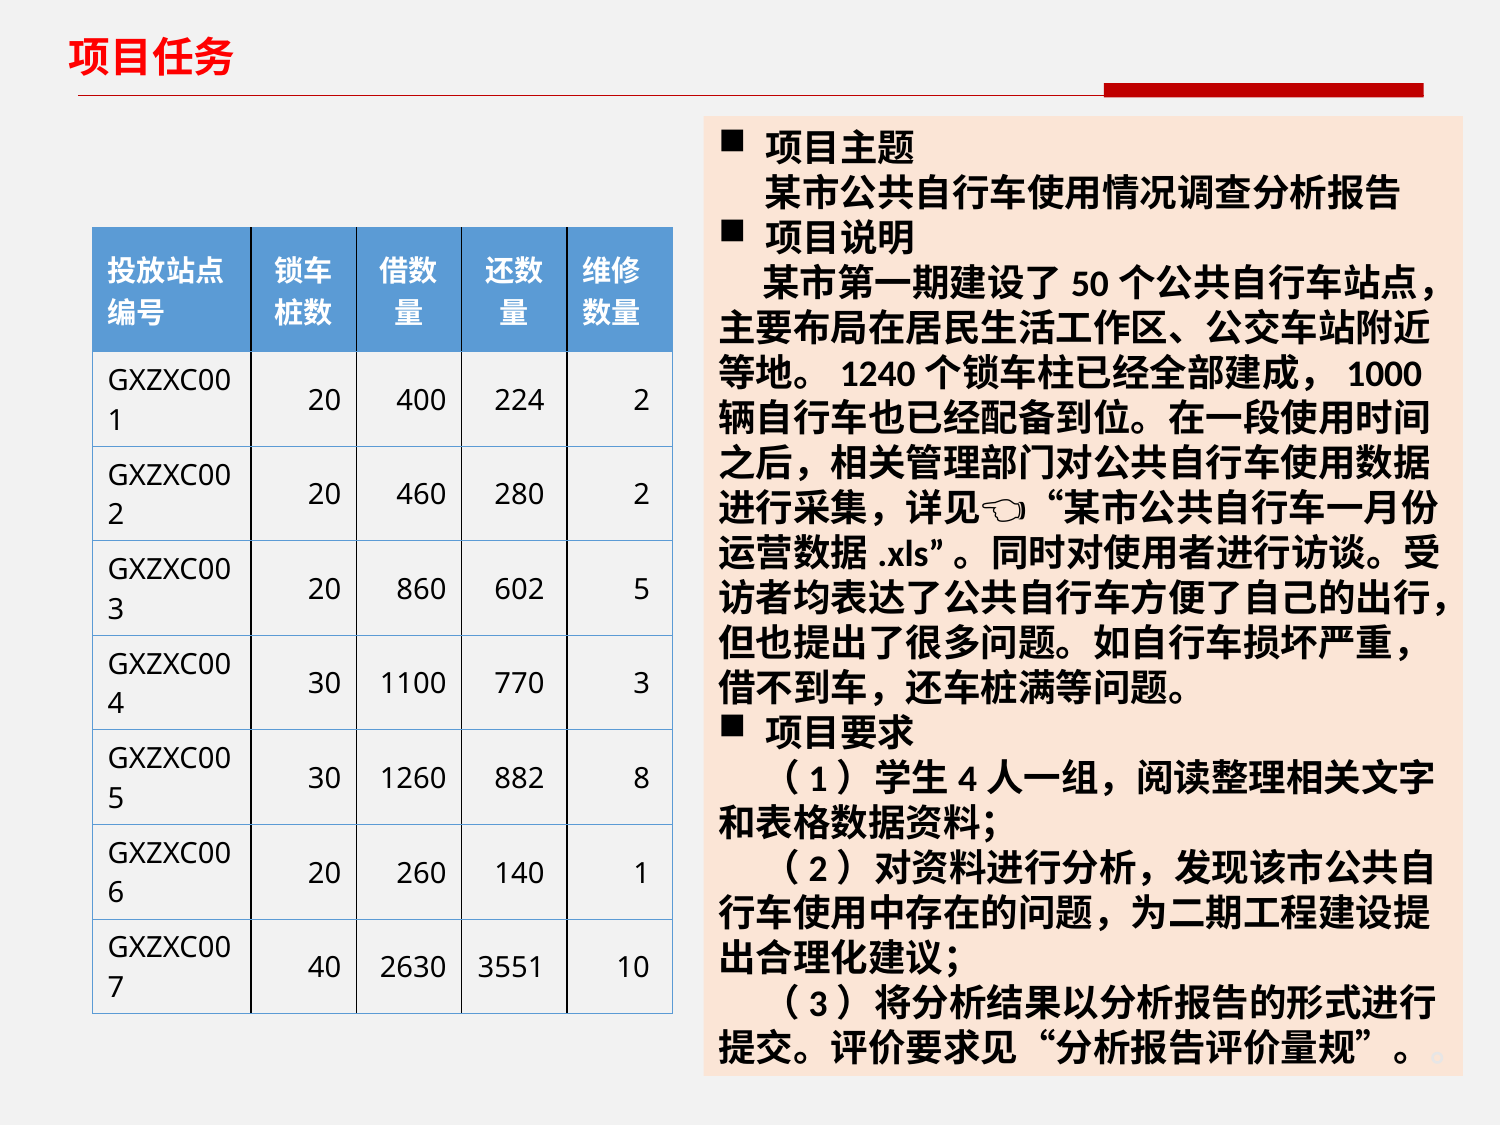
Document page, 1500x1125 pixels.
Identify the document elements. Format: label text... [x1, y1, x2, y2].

table_cell 224 [462, 352, 566, 446]
table_cell 20 [252, 825, 356, 919]
table_cell 20 [252, 447, 356, 540]
table_header 维修数量 [568, 228, 672, 351]
table_cell 1260 [357, 730, 461, 824]
table_cell 2630 [357, 920, 461, 1013]
table_cell 460 [357, 447, 461, 540]
table_cell 1100 [357, 636, 461, 729]
table_cell 8 [568, 730, 672, 824]
table_cell 20 [252, 352, 356, 446]
table_cell GXZXC003 [93, 541, 250, 635]
list 项目任务 [53, 21, 1400, 96]
table_cell 280 [462, 447, 566, 540]
table_cell GXZXC004 [93, 636, 250, 729]
table_cell 140 [462, 825, 566, 919]
table_cell 30 [252, 730, 356, 824]
table_header 借数量 [357, 228, 461, 351]
table_cell 400 [357, 352, 461, 446]
table_cell 10 [568, 920, 672, 1013]
table_cell GXZXC001 [93, 352, 250, 446]
table_cell GXZXC007 [93, 920, 250, 1013]
table_cell 5 [568, 541, 672, 635]
table_cell GXZXC006 [93, 825, 250, 919]
table_cell 20 [252, 541, 356, 635]
table_cell 40 [252, 920, 356, 1013]
table_header 锁车桩数 [252, 228, 356, 351]
table_cell 2 [568, 352, 672, 446]
table_cell 2 [568, 447, 672, 540]
table_cell 882 [462, 730, 566, 824]
table_cell 860 [357, 541, 461, 635]
table_cell 770 [462, 636, 566, 729]
table_header 还数量 [462, 228, 566, 351]
table_cell 3551 [462, 920, 566, 1013]
table_cell 3 [568, 636, 672, 729]
table_header 投放站点编号 [93, 228, 250, 351]
table_cell 260 [357, 825, 461, 919]
table_cell GXZXC002 [93, 447, 250, 540]
table_cell 30 [252, 636, 356, 729]
table_cell 1 [568, 825, 672, 919]
table_cell GXZXC005 [93, 730, 250, 824]
text_box 项目主题 某市公共自行车使用情况调查分析报告 项目说明 某市第一期建设了50个公共自行车站点，主要布局在居民生活工作区、公交车站附近等地。1240个锁车柱已经全部建成，1000辆自行车也已经配备到位。在一段使用时间之后，相关管理部门对公共自行车使用数据进行采集，详见👈“某市公共自行车一月份运营数据.xls”。同时对使用者进行访谈。受访者均表达了公共自行车方便了自己的出行，但也提出了很多问题。如自行车损坏严重，借不到车，还车桩满等问题。 项目要求 （1）学生4人一组，阅读整理相关文字和表格数据资料； （2）对资料进行分析，发现该市公共自行车使用中存在的问题，为二期工程建设提出合理化建议； （3）将分析结果以分析报告的形式进行提交。评价要求见“分析报告评价量规”。。 [703, 116, 1463, 1076]
table_cell 602 [462, 541, 566, 635]
